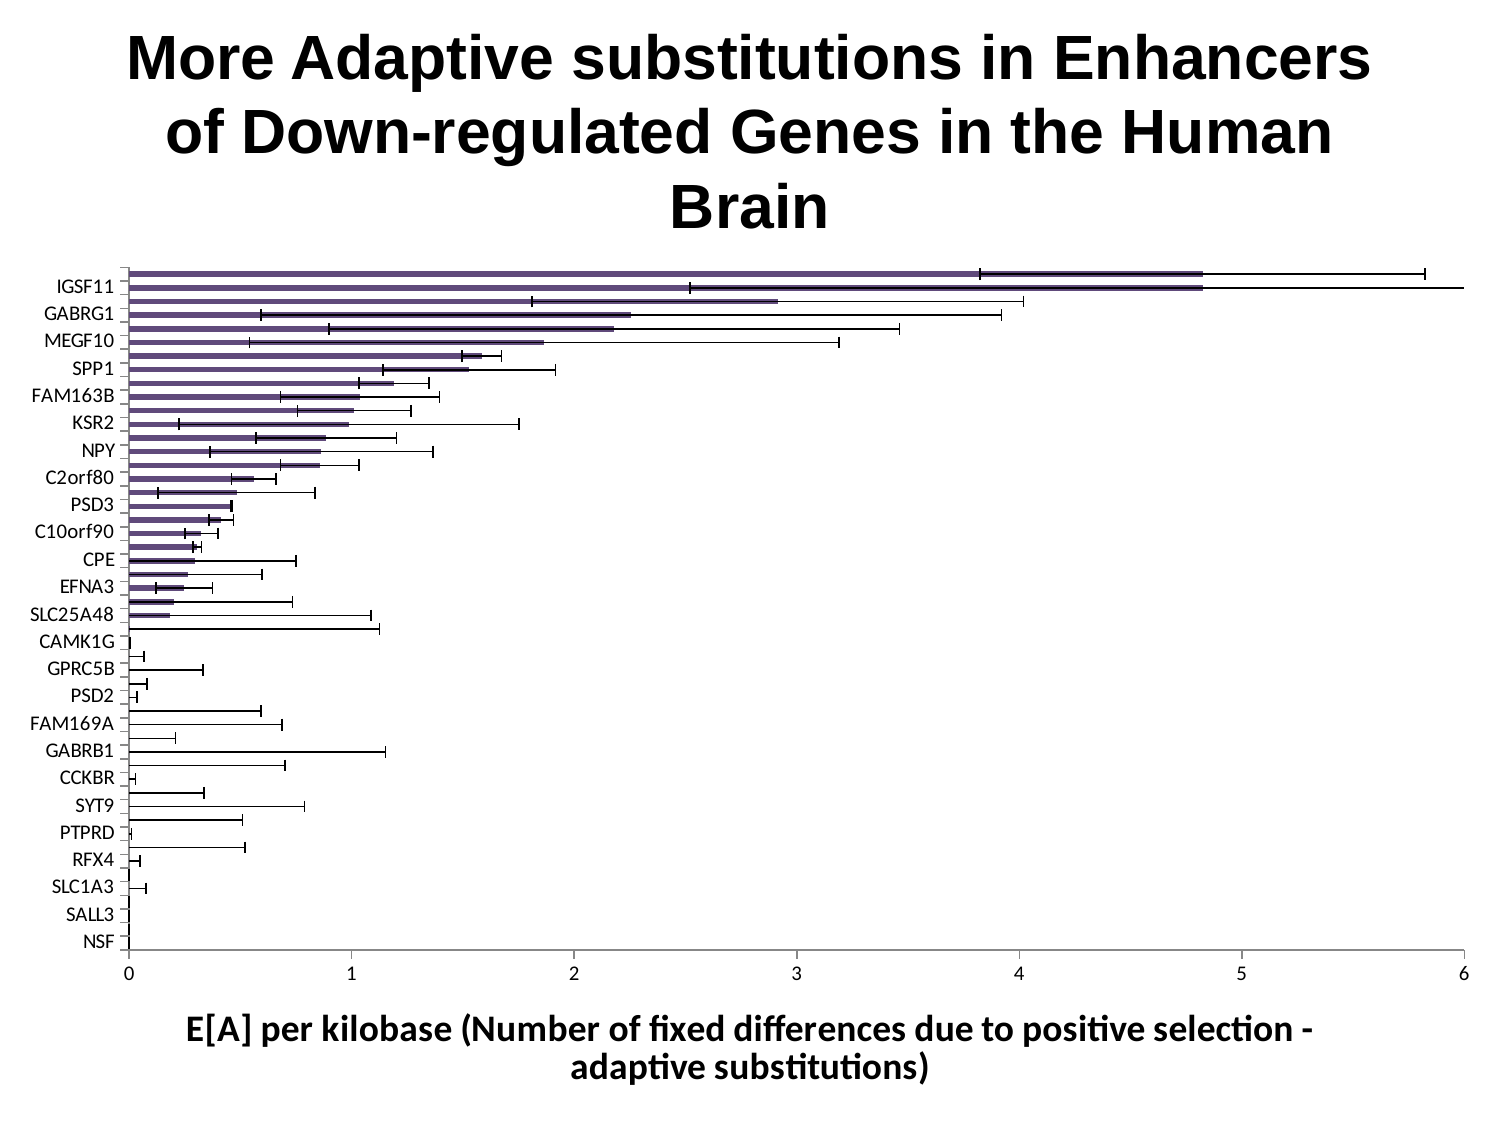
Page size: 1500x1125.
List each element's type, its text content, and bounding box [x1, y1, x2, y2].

title More Adaptive substitutions in Enhancers of Down-regulated Genes in the Human Brain [75, 35, 1425, 223]
chart [0, 249, 1500, 1125]
